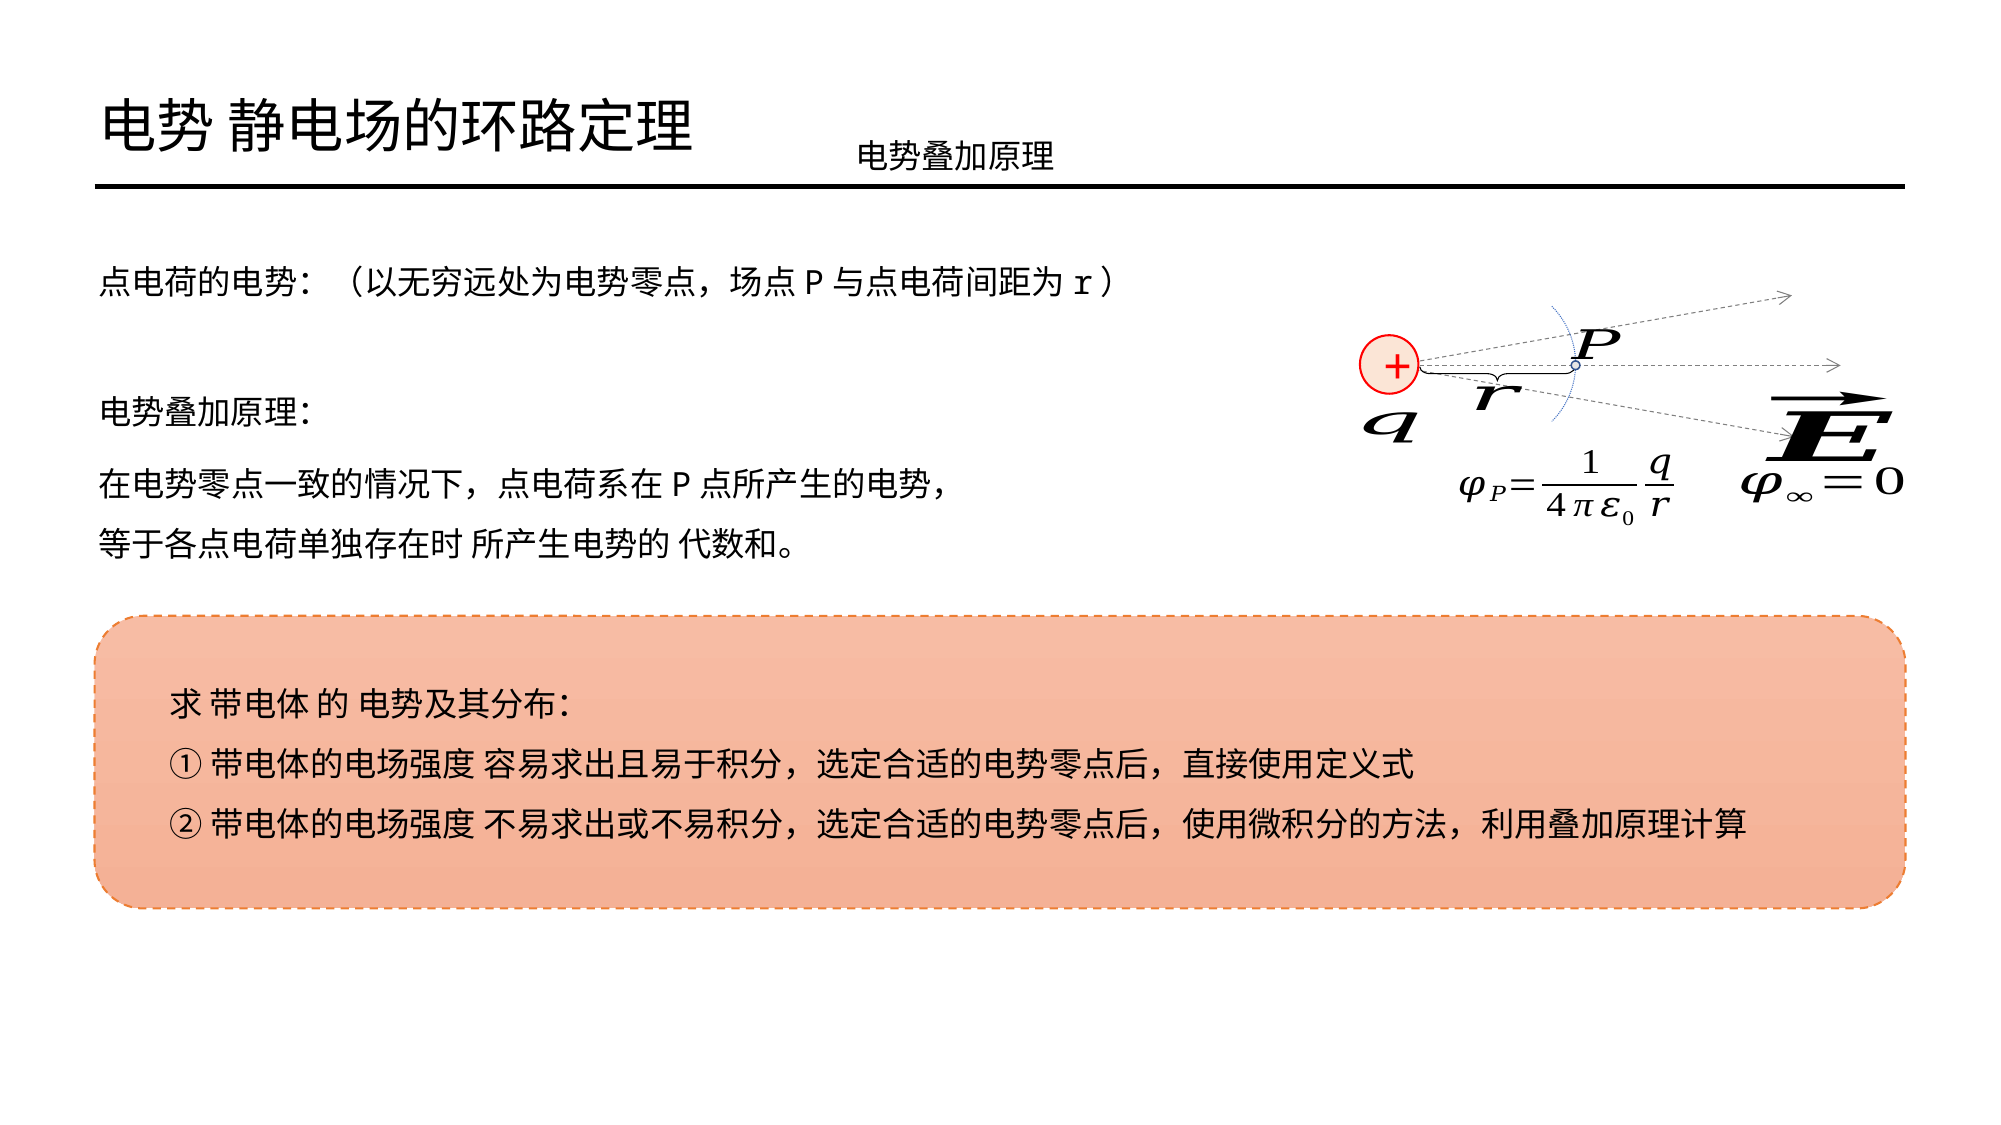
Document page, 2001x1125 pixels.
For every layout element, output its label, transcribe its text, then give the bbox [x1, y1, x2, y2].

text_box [1390, 295, 1906, 479]
text_box [93, 615, 1907, 909]
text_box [1412, 282, 1626, 446]
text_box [1354, 335, 1412, 444]
text_box 电势叠加原理 [840, 127, 1080, 183]
text_box 电势 静电场的环路定理 [83, 81, 841, 167]
text_box 电势叠加原理： 在电势零点一致的情况下，点电荷系在P点所产生的电势， 等于各点电荷单独存在时 所产生电势的 代数和。 [83, 363, 1260, 571]
